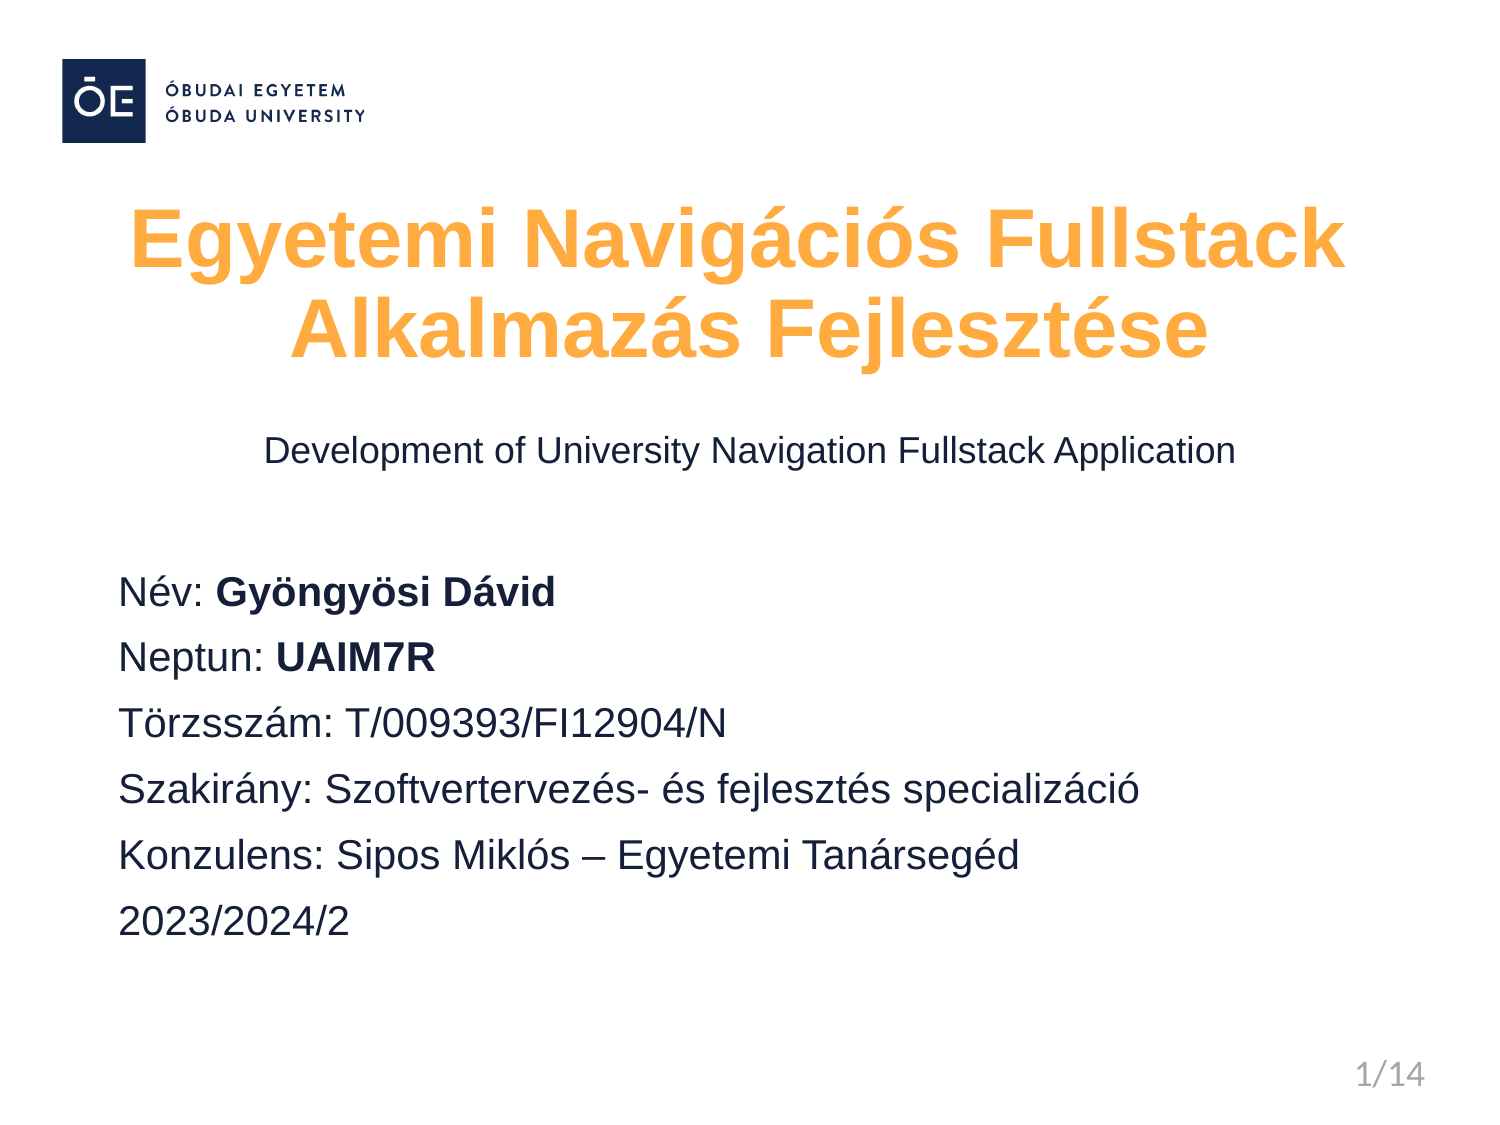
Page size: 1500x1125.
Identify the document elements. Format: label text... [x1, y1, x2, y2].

title Egyetemi Navigációs Fullstack Alkalmazás Fejlesztése Development of University Navigation Fullstack Application [0, 161, 1500, 506]
text_box 1/14 [1102, 1041, 1440, 1102]
list Név: Gyöngyösi Dávid Neptun: UAIM7R Törzsszám: T/009393/FI12904/N Szakirány: Szoftvertervezés- és fejlesztés specializáció Konzulens: Sipos Miklós – Egyetemi Tanársegéd 2023/2024/2 [103, 562, 1397, 1056]
